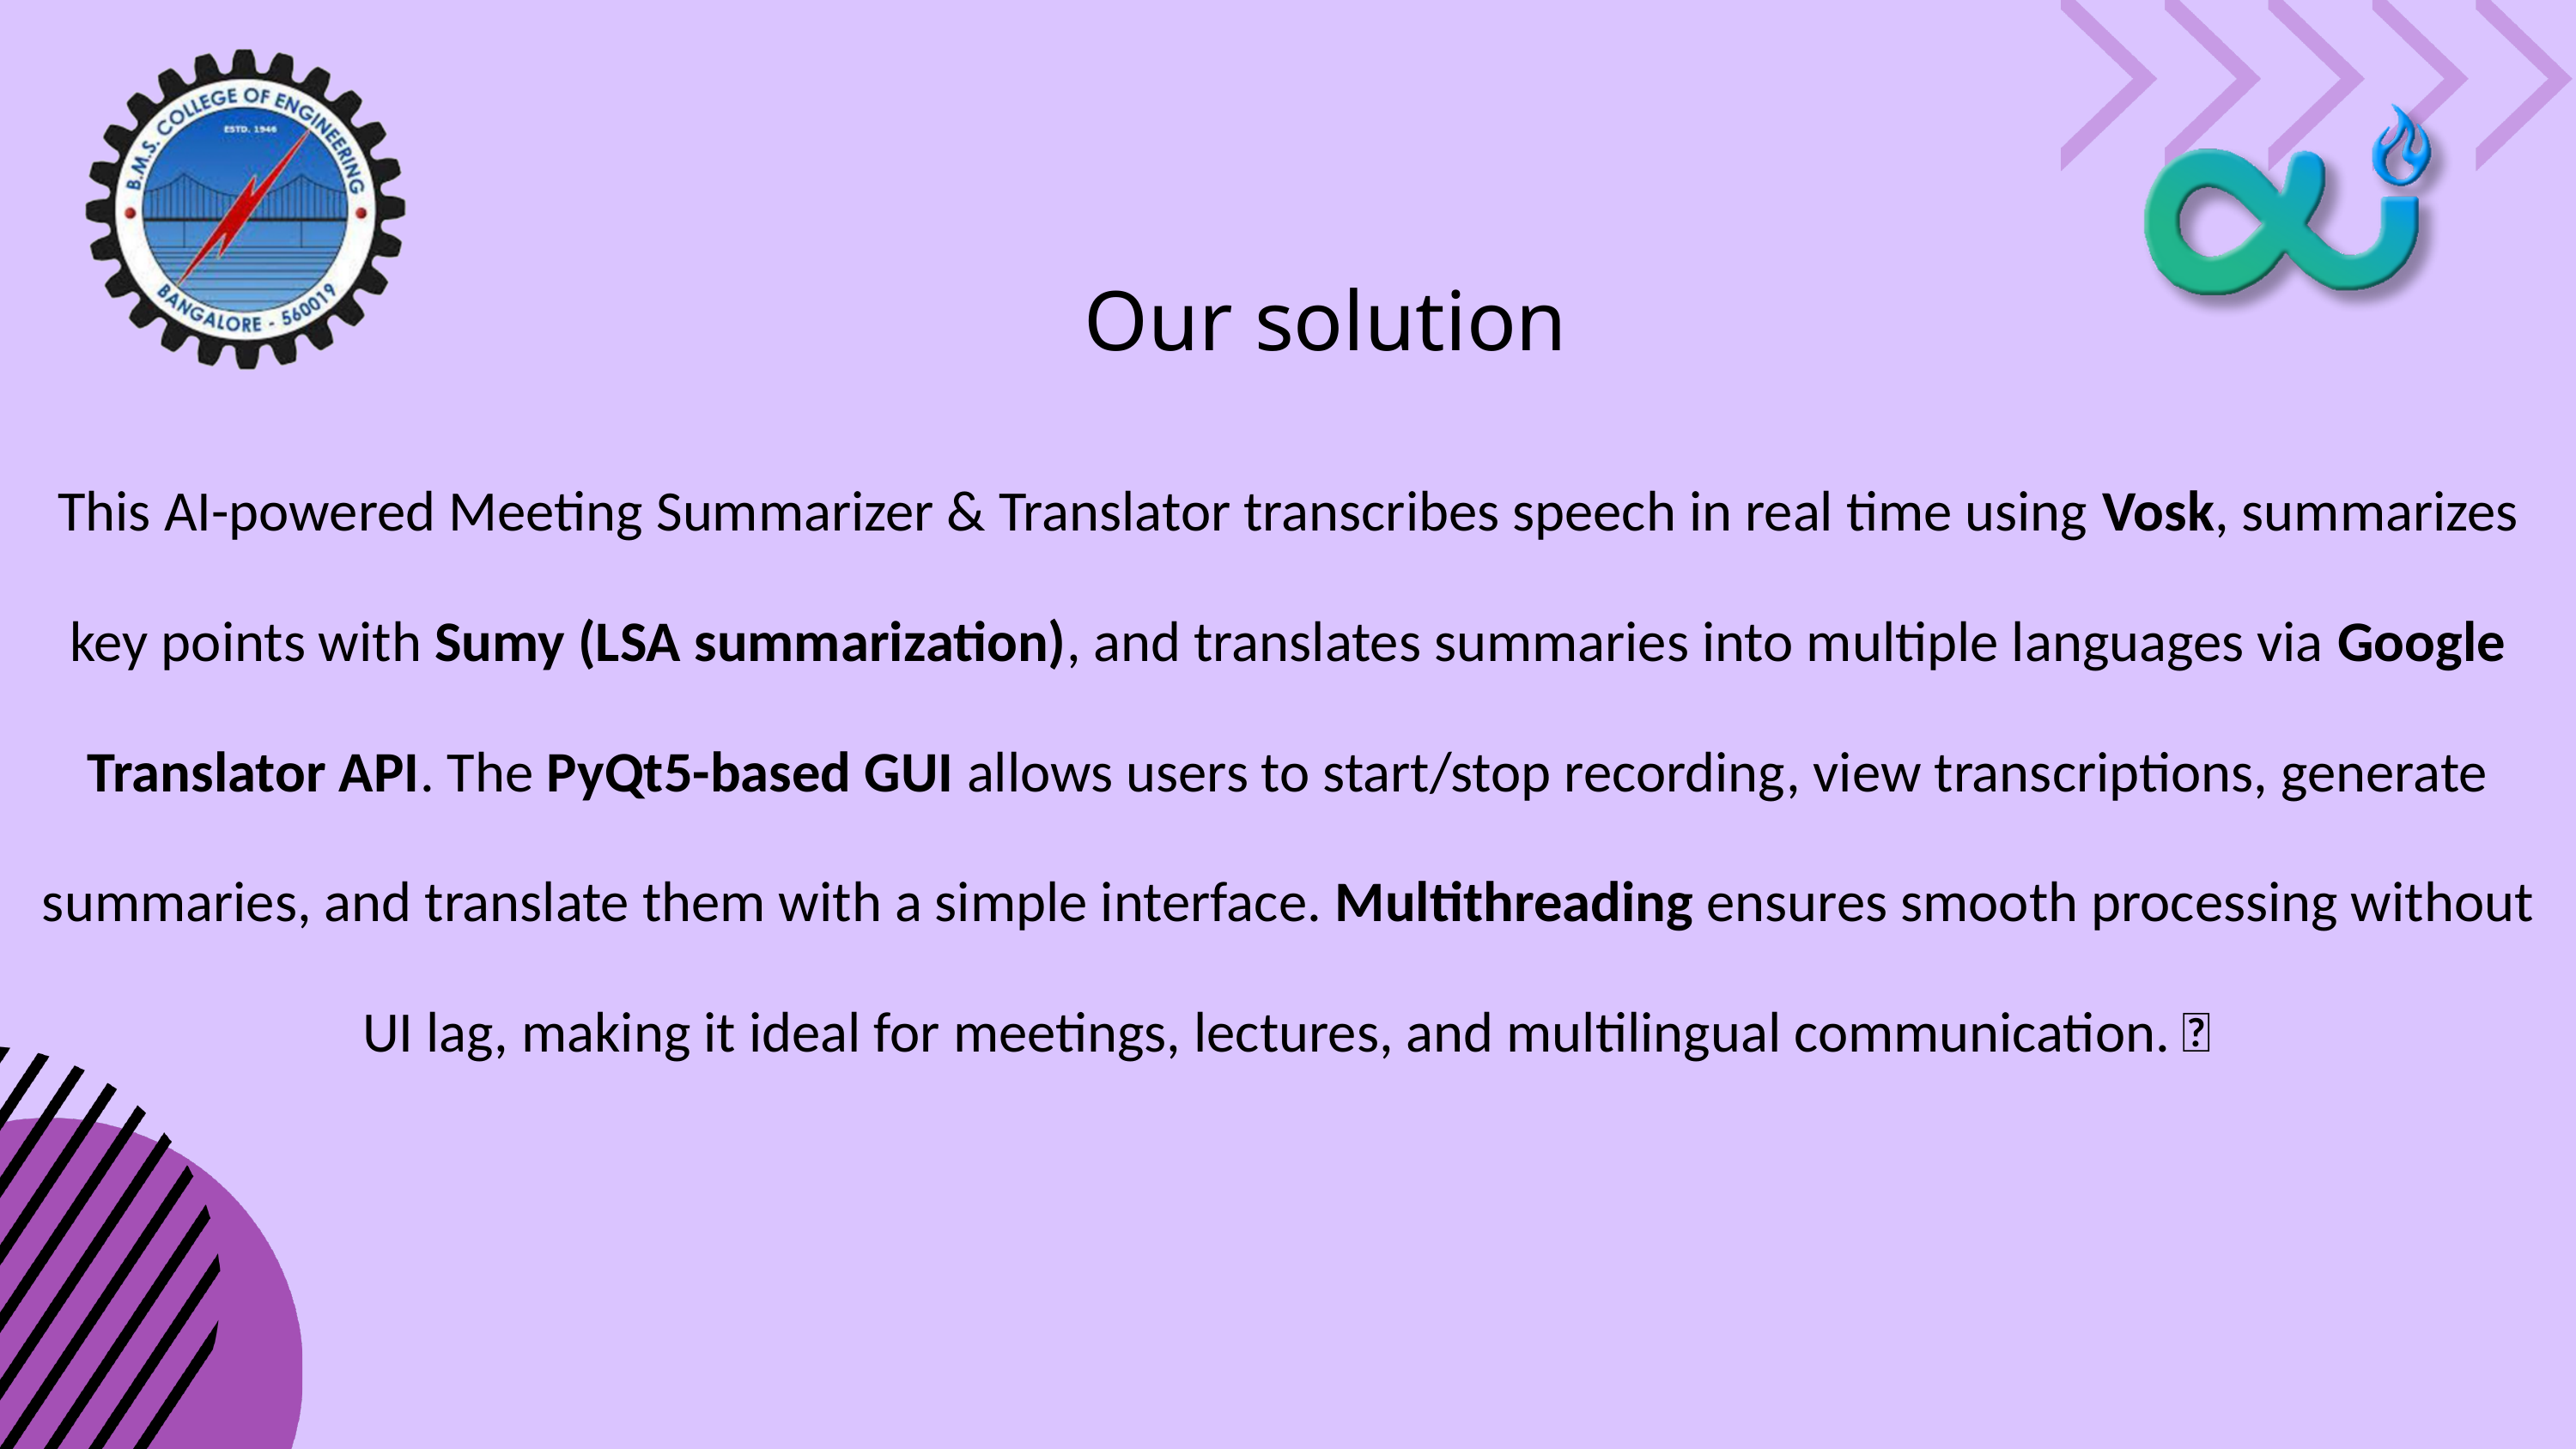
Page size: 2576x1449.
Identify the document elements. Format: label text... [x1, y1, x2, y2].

text_box [0, 1046, 303, 1449]
text_box Our solution [898, 252, 1775, 367]
text_box This AI-powered Meeting Summarizer & Translator transcribes speech in real time using Vosk, summarizes key points with Sumy (LSA summarization), and translates summaries into multiple languages via Google Translator API. The PyQt5-based GUI allows users to start/stop recording, view transcriptions, generate summaries, and translate them with a simple interface. Multithreading ensures smooth processing without UI lag, making it ideal for meetings, lectures, and multilingual communication. 🚀 [39, 412, 2537, 1064]
text_box [2134, 98, 2458, 322]
text_box [2060, 0, 2576, 172]
text_box [85, 49, 407, 371]
